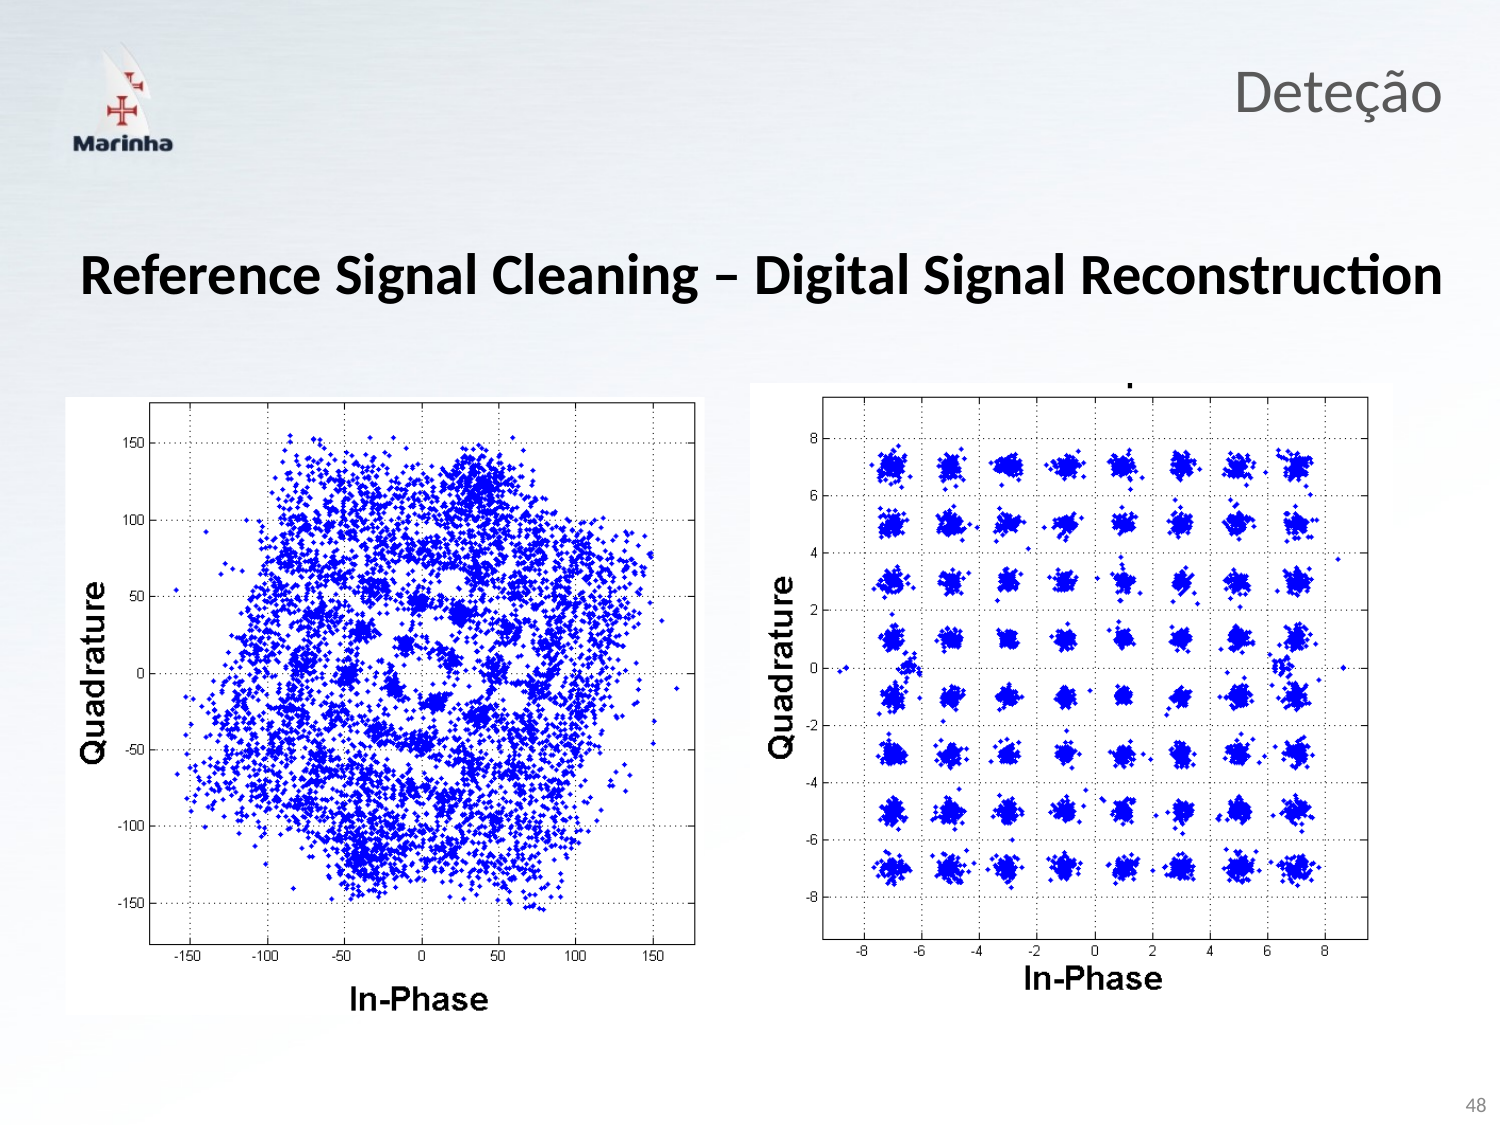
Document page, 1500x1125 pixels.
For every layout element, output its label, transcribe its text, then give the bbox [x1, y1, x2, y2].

slide_number 48 [1151, 1074, 1500, 1125]
text_box Deteção [230, 42, 1459, 149]
text_box Reference Signal Cleaning – Digital Signal Reconstruction [65, 228, 1500, 314]
picture [0, 0, 1500, 1125]
